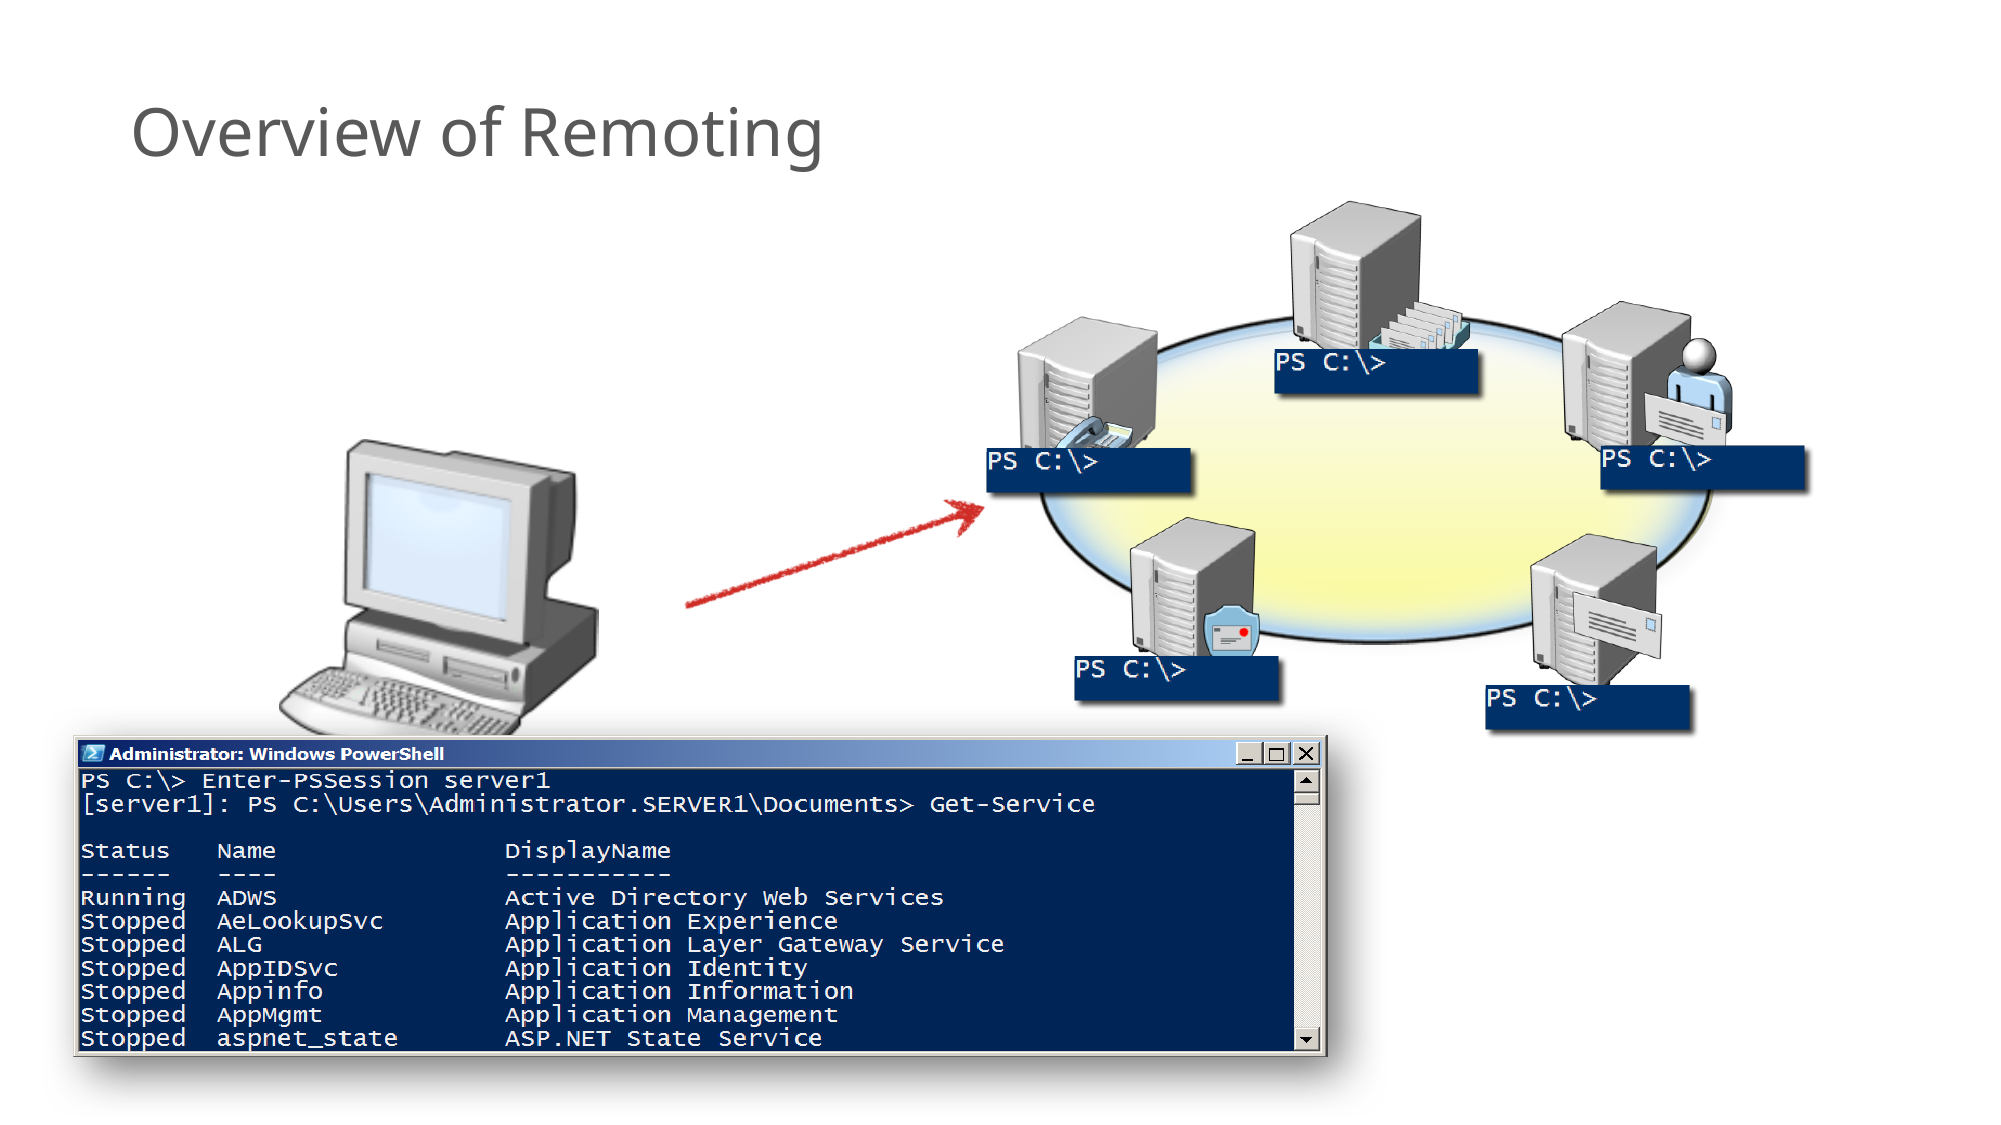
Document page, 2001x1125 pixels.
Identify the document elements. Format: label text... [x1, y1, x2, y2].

picture [671, 442, 1205, 611]
picture [1480, 679, 1704, 744]
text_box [1017, 200, 1733, 692]
picture [1595, 440, 1819, 505]
title Overview of Remoting [115, 82, 1885, 155]
picture [1069, 650, 1293, 715]
picture [73, 439, 1328, 1057]
picture [1269, 343, 1492, 408]
